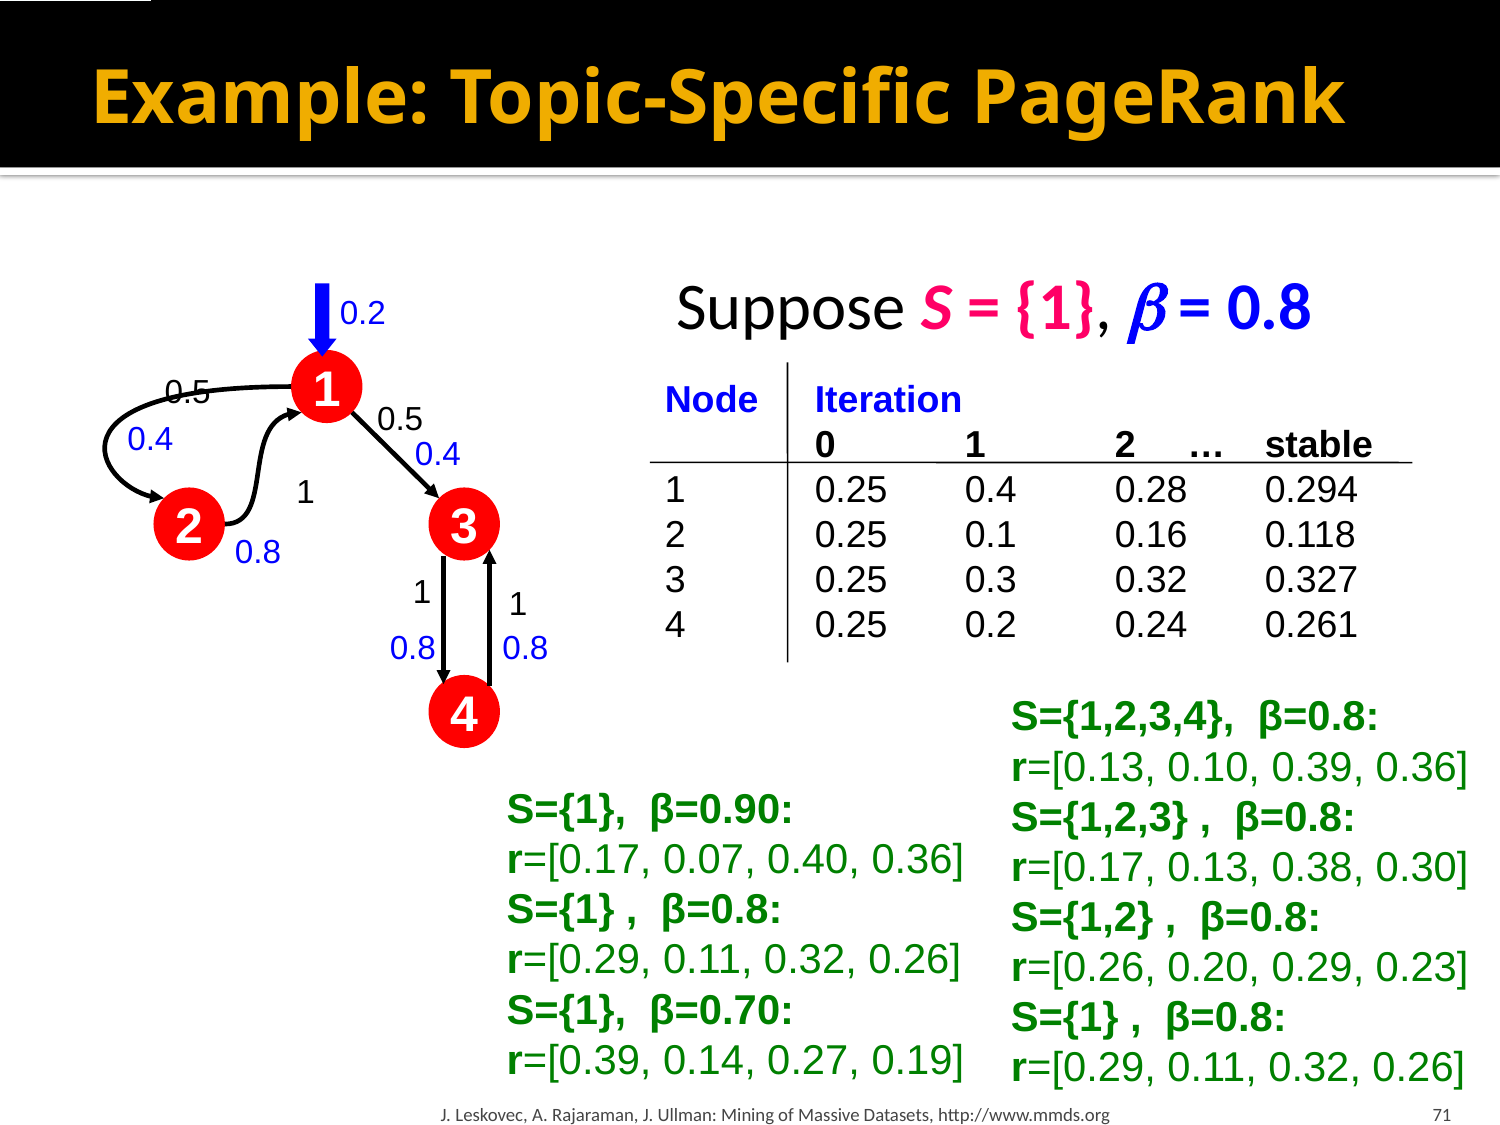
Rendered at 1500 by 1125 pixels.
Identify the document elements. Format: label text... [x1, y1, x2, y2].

slide_number 71 [1345, 1097, 1467, 1125]
text_box S={1,2,3,4}, β=0.8: r=[0.13, 0.10, 0.39, 0.36] S={1,2,3} , β=0.8: r=[0.17, 0.13, 0.38, 0.30] S={1,2} , β=0.8: r=[0.26, 0.20, 0.29, 0.23] S={1} , β=0.8: r=[0.29, 0.11, 0.32, 0.26] [996, 681, 1484, 1097]
title Example: Topic-Specific PageRank [75, 12, 1500, 175]
text_box S={1}, β=0.90: r=[0.17, 0.07, 0.40, 0.36] S={1} , β=0.8: r=[0.29, 0.11, 0.32, 0.26] S={1}, β=0.70: r=[0.39, 0.14, 0.27, 0.19] [491, 774, 980, 1090]
text_box 4 [428, 684, 500, 749]
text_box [111, 410, 565, 675]
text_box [149, 362, 543, 408]
text_box Suppose S = {1},  = 0.8 [661, 255, 1328, 351]
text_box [307, 283, 408, 357]
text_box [647, 362, 1413, 663]
footer J. Leskovec, A. Rajaraman, J. Ullman: Mining of Massive Datasets, http://www.mmds.org [433, 1080, 1337, 1125]
